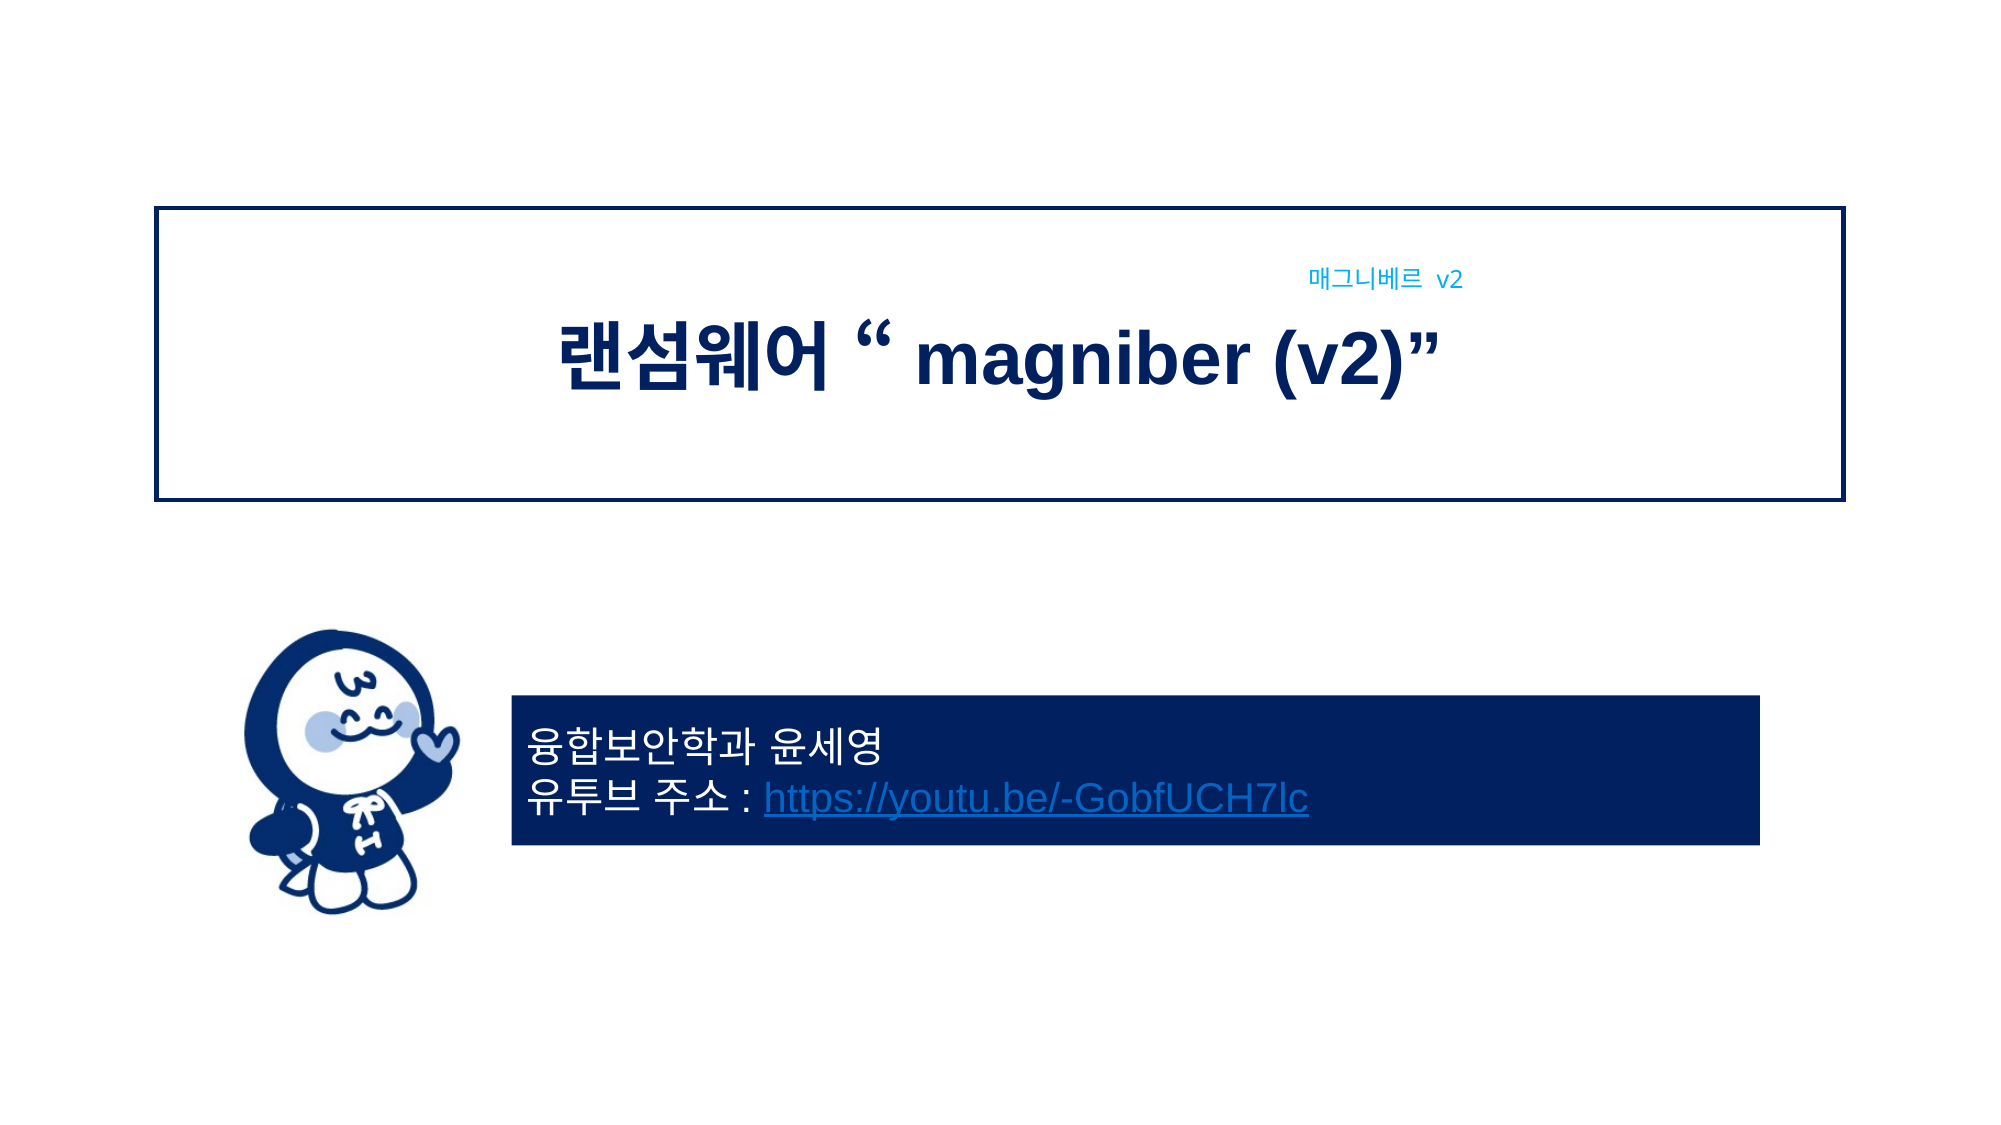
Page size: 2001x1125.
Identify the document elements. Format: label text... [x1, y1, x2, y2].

text_box 매그니베르 v2 [1293, 256, 1479, 301]
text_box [239, 624, 1760, 917]
text_box 랜섬웨어 “magniber (v2)” [156, 207, 1844, 501]
